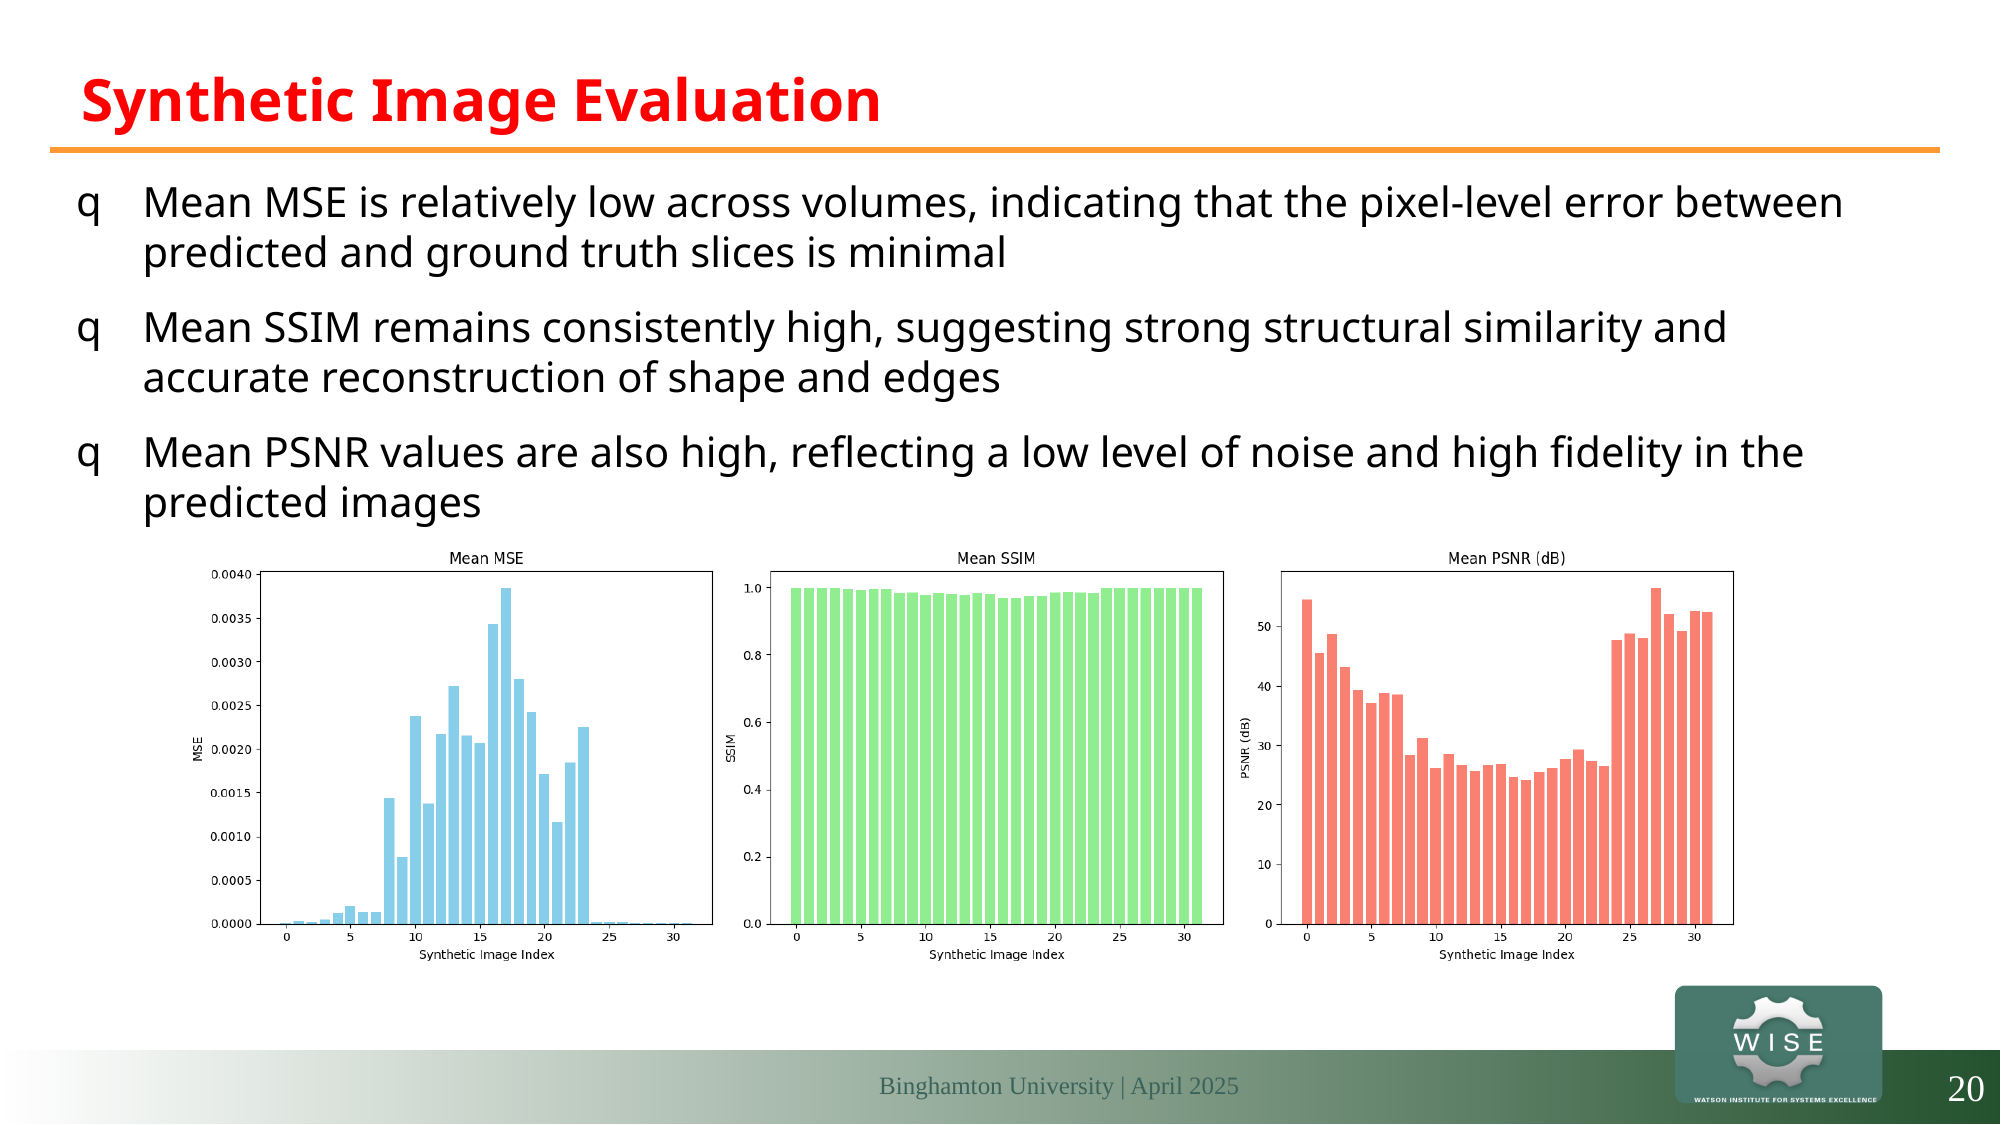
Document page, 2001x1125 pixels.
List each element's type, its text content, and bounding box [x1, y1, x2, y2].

picture [178, 538, 1746, 975]
picture [1674, 985, 1883, 1103]
title Synthetic Image Evaluation [66, 45, 1925, 151]
text_box Mean MSE is relatively low across volumes, indicating that the pixel-level error between predicted and ground truth slices is minimal Mean SSIM remains consistently high, suggesting strong structural similarity and accurate reconstruction of shape and edges Mean PSNR values are also high, reflecting a low level of noise and high fidelity in the predicted images [61, 167, 1900, 965]
